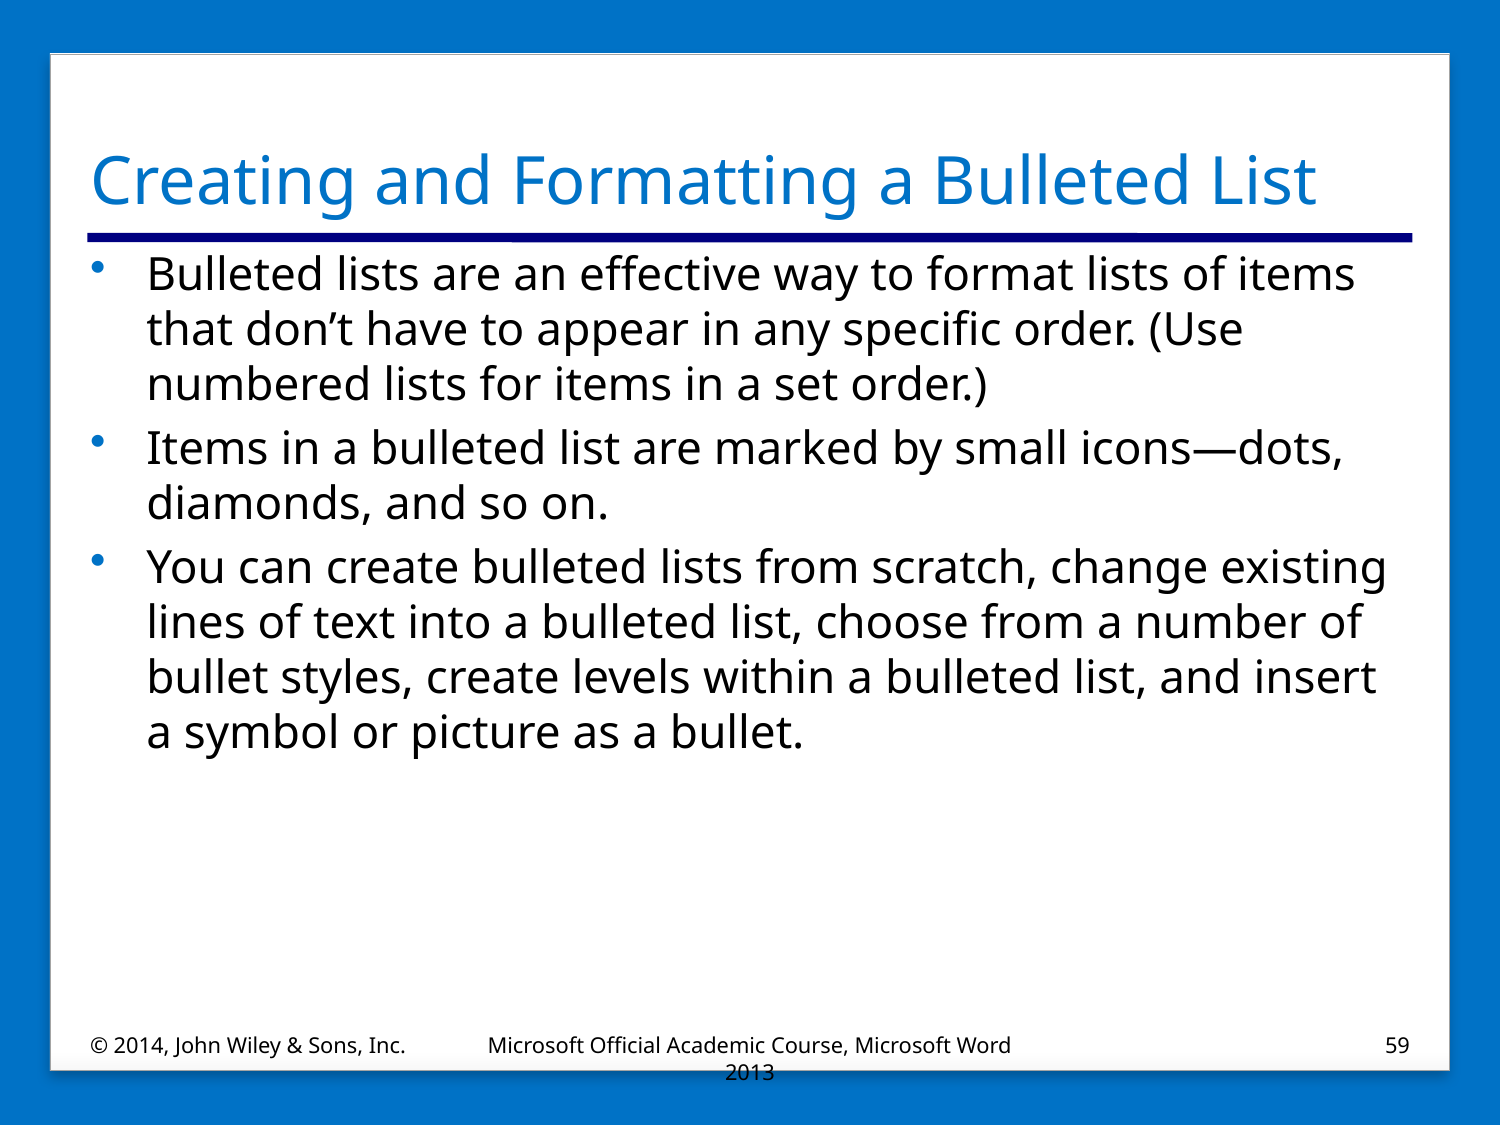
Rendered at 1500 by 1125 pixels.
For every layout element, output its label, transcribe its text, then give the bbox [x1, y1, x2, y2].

title Creating and Formatting a Bulleted List [74, 74, 1426, 226]
slide_number © 2014, John Wiley & Sons, Inc. [74, 1024, 426, 1103]
list Bulleted lists are an effective way to format lists of items that don’t have to appear in any specific order. (Use numbered lists for items in a set order.) Items in a bulleted list are marked by small icons—dots, diamonds, and so on. You can create bulleted lists from scratch, change existing lines of text into a bulleted list, choose from a number of bullet styles, create levels within a bulleted list, and insert a symbol or picture as a bullet. [75, 237, 1425, 1063]
slide_number 59 [1074, 1024, 1426, 1103]
footer Microsoft Official Academic Course, Microsoft Word 2013 [449, 1024, 1051, 1103]
